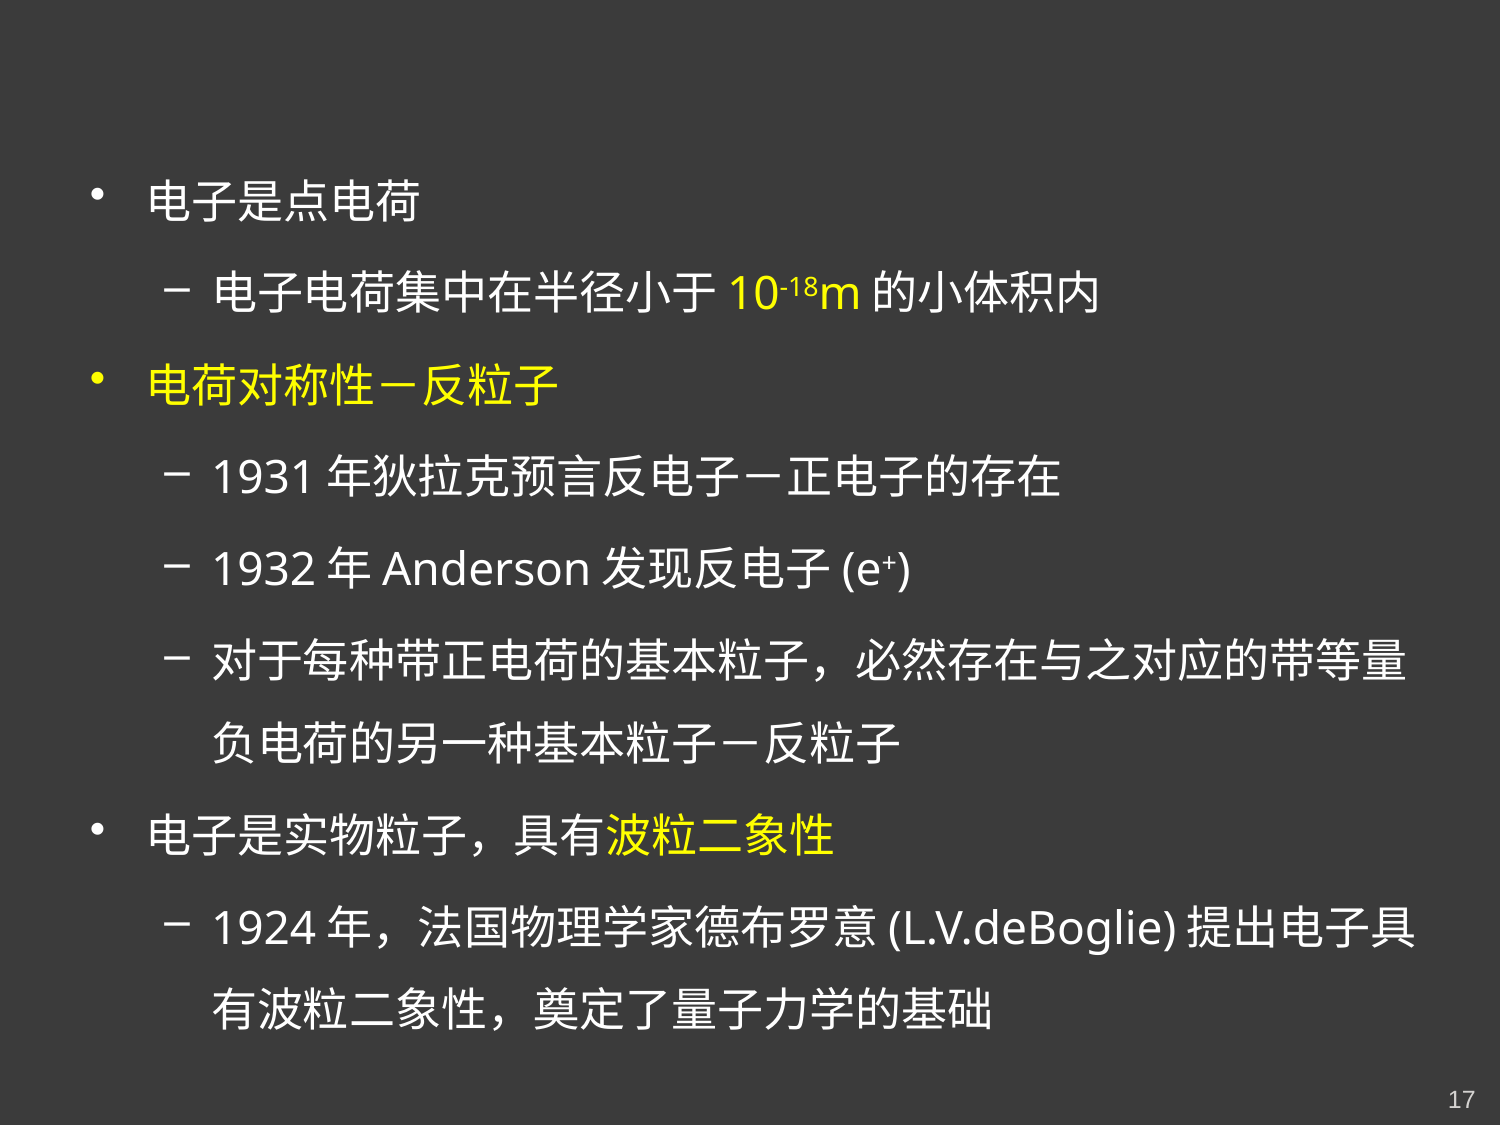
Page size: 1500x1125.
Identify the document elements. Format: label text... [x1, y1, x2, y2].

slide_number 17 [1340, 1075, 1491, 1117]
list 电子是点电荷 电子电荷集中在半径小于10-18m的小体积内 电荷对称性－反粒子 1931年狄拉克预言反电子－正电子的存在 1932年Anderson发现反电子(e+) 对于每种带正电荷的基本粒子，必然存在与之对应的带等量负电荷的另一种基本粒子－反粒子 电子是实物粒子，具有波粒二象性 1924年，法国物理学家德布罗意(L.V.deBoglie)提出电子具有波粒二象性，奠定了量子力学的基础 [75, 137, 1447, 1047]
